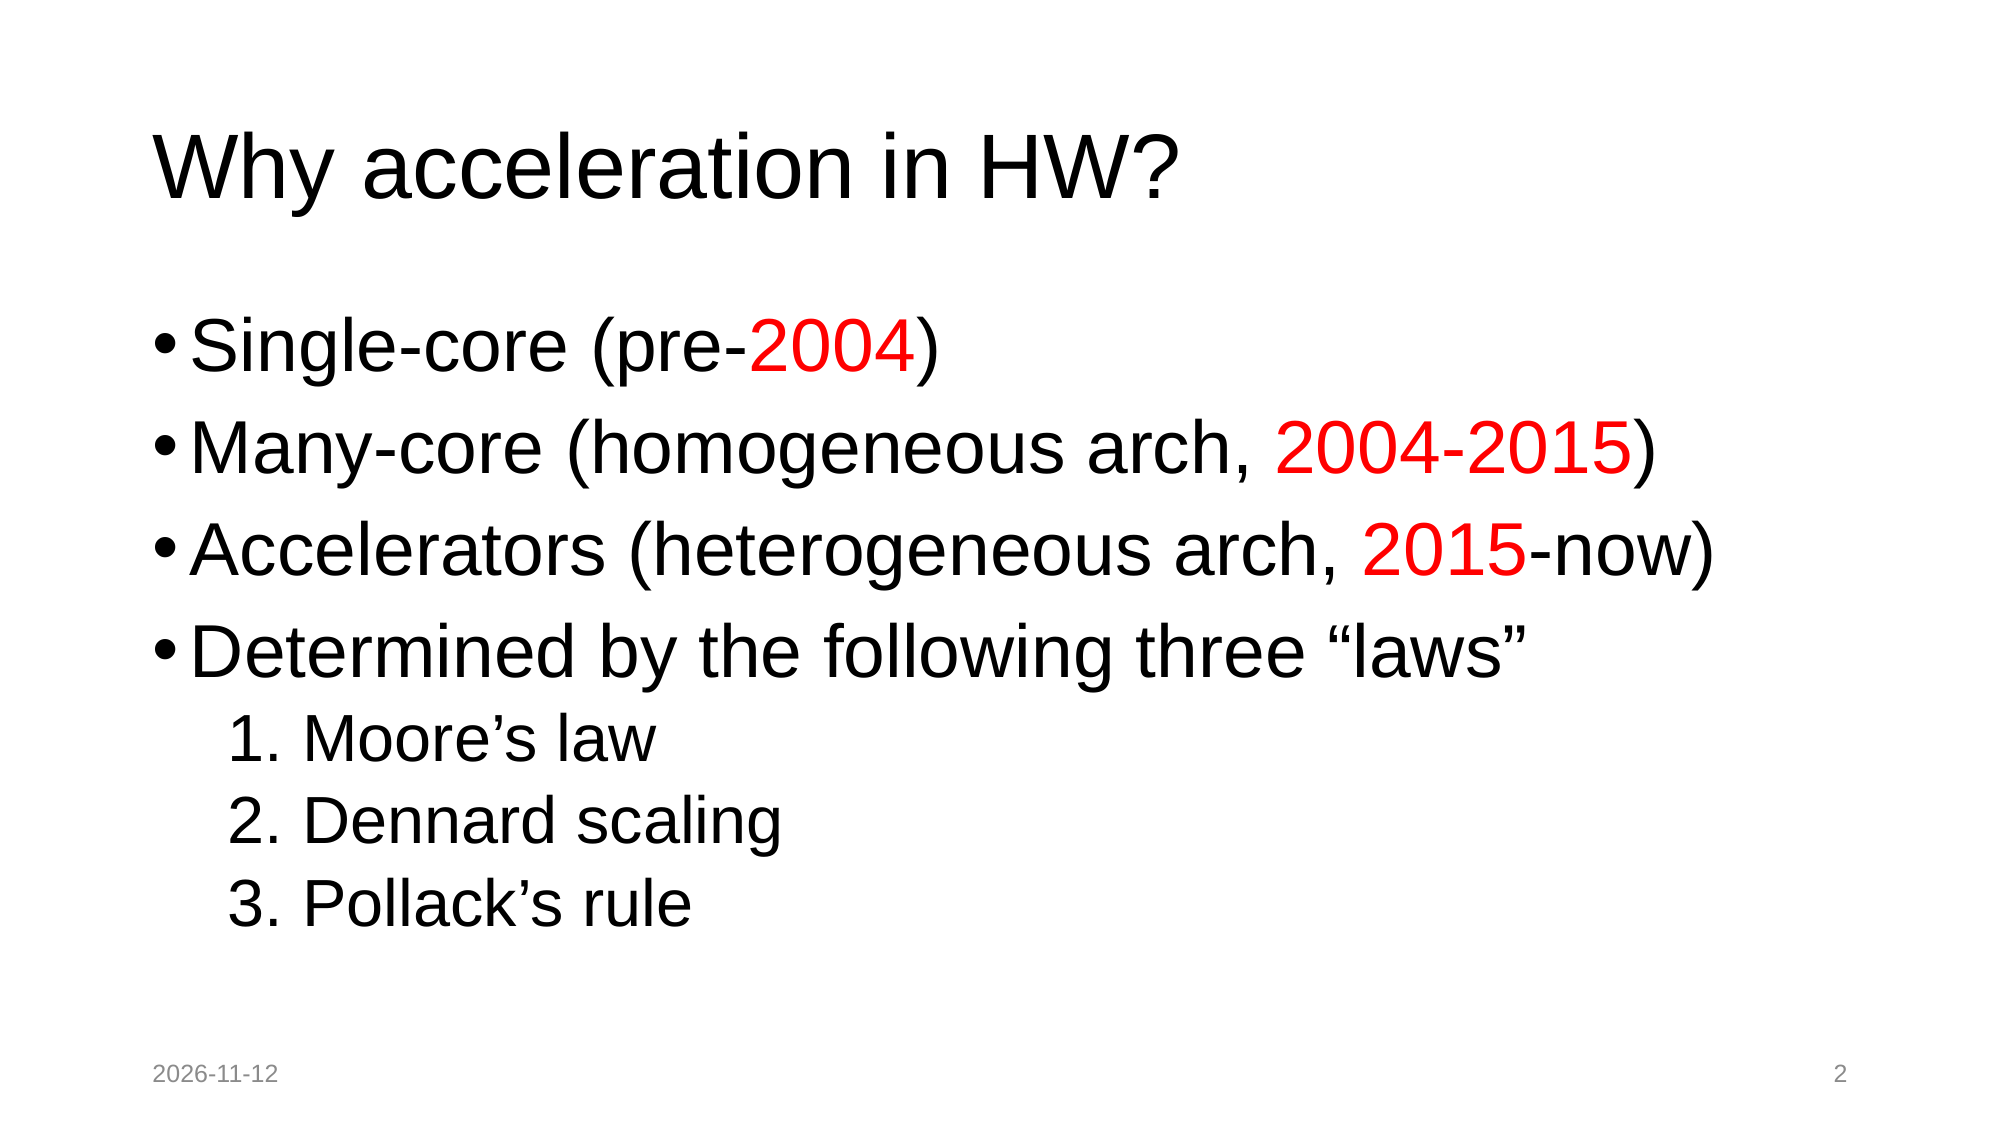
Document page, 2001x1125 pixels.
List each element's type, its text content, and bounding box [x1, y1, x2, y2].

list Single-core (pre-2004) Many-core (homogeneous arch, 2004-2015) Accelerators (heterogeneous arch, 2015-now) Determined by the following three “laws” Moore’s law Dennard scaling Pollack’s rule [137, 299, 1863, 1014]
slide_number 2 [1412, 1042, 1863, 1103]
title Why acceleration in HW? [137, 59, 1863, 278]
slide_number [137, 1042, 588, 1103]
